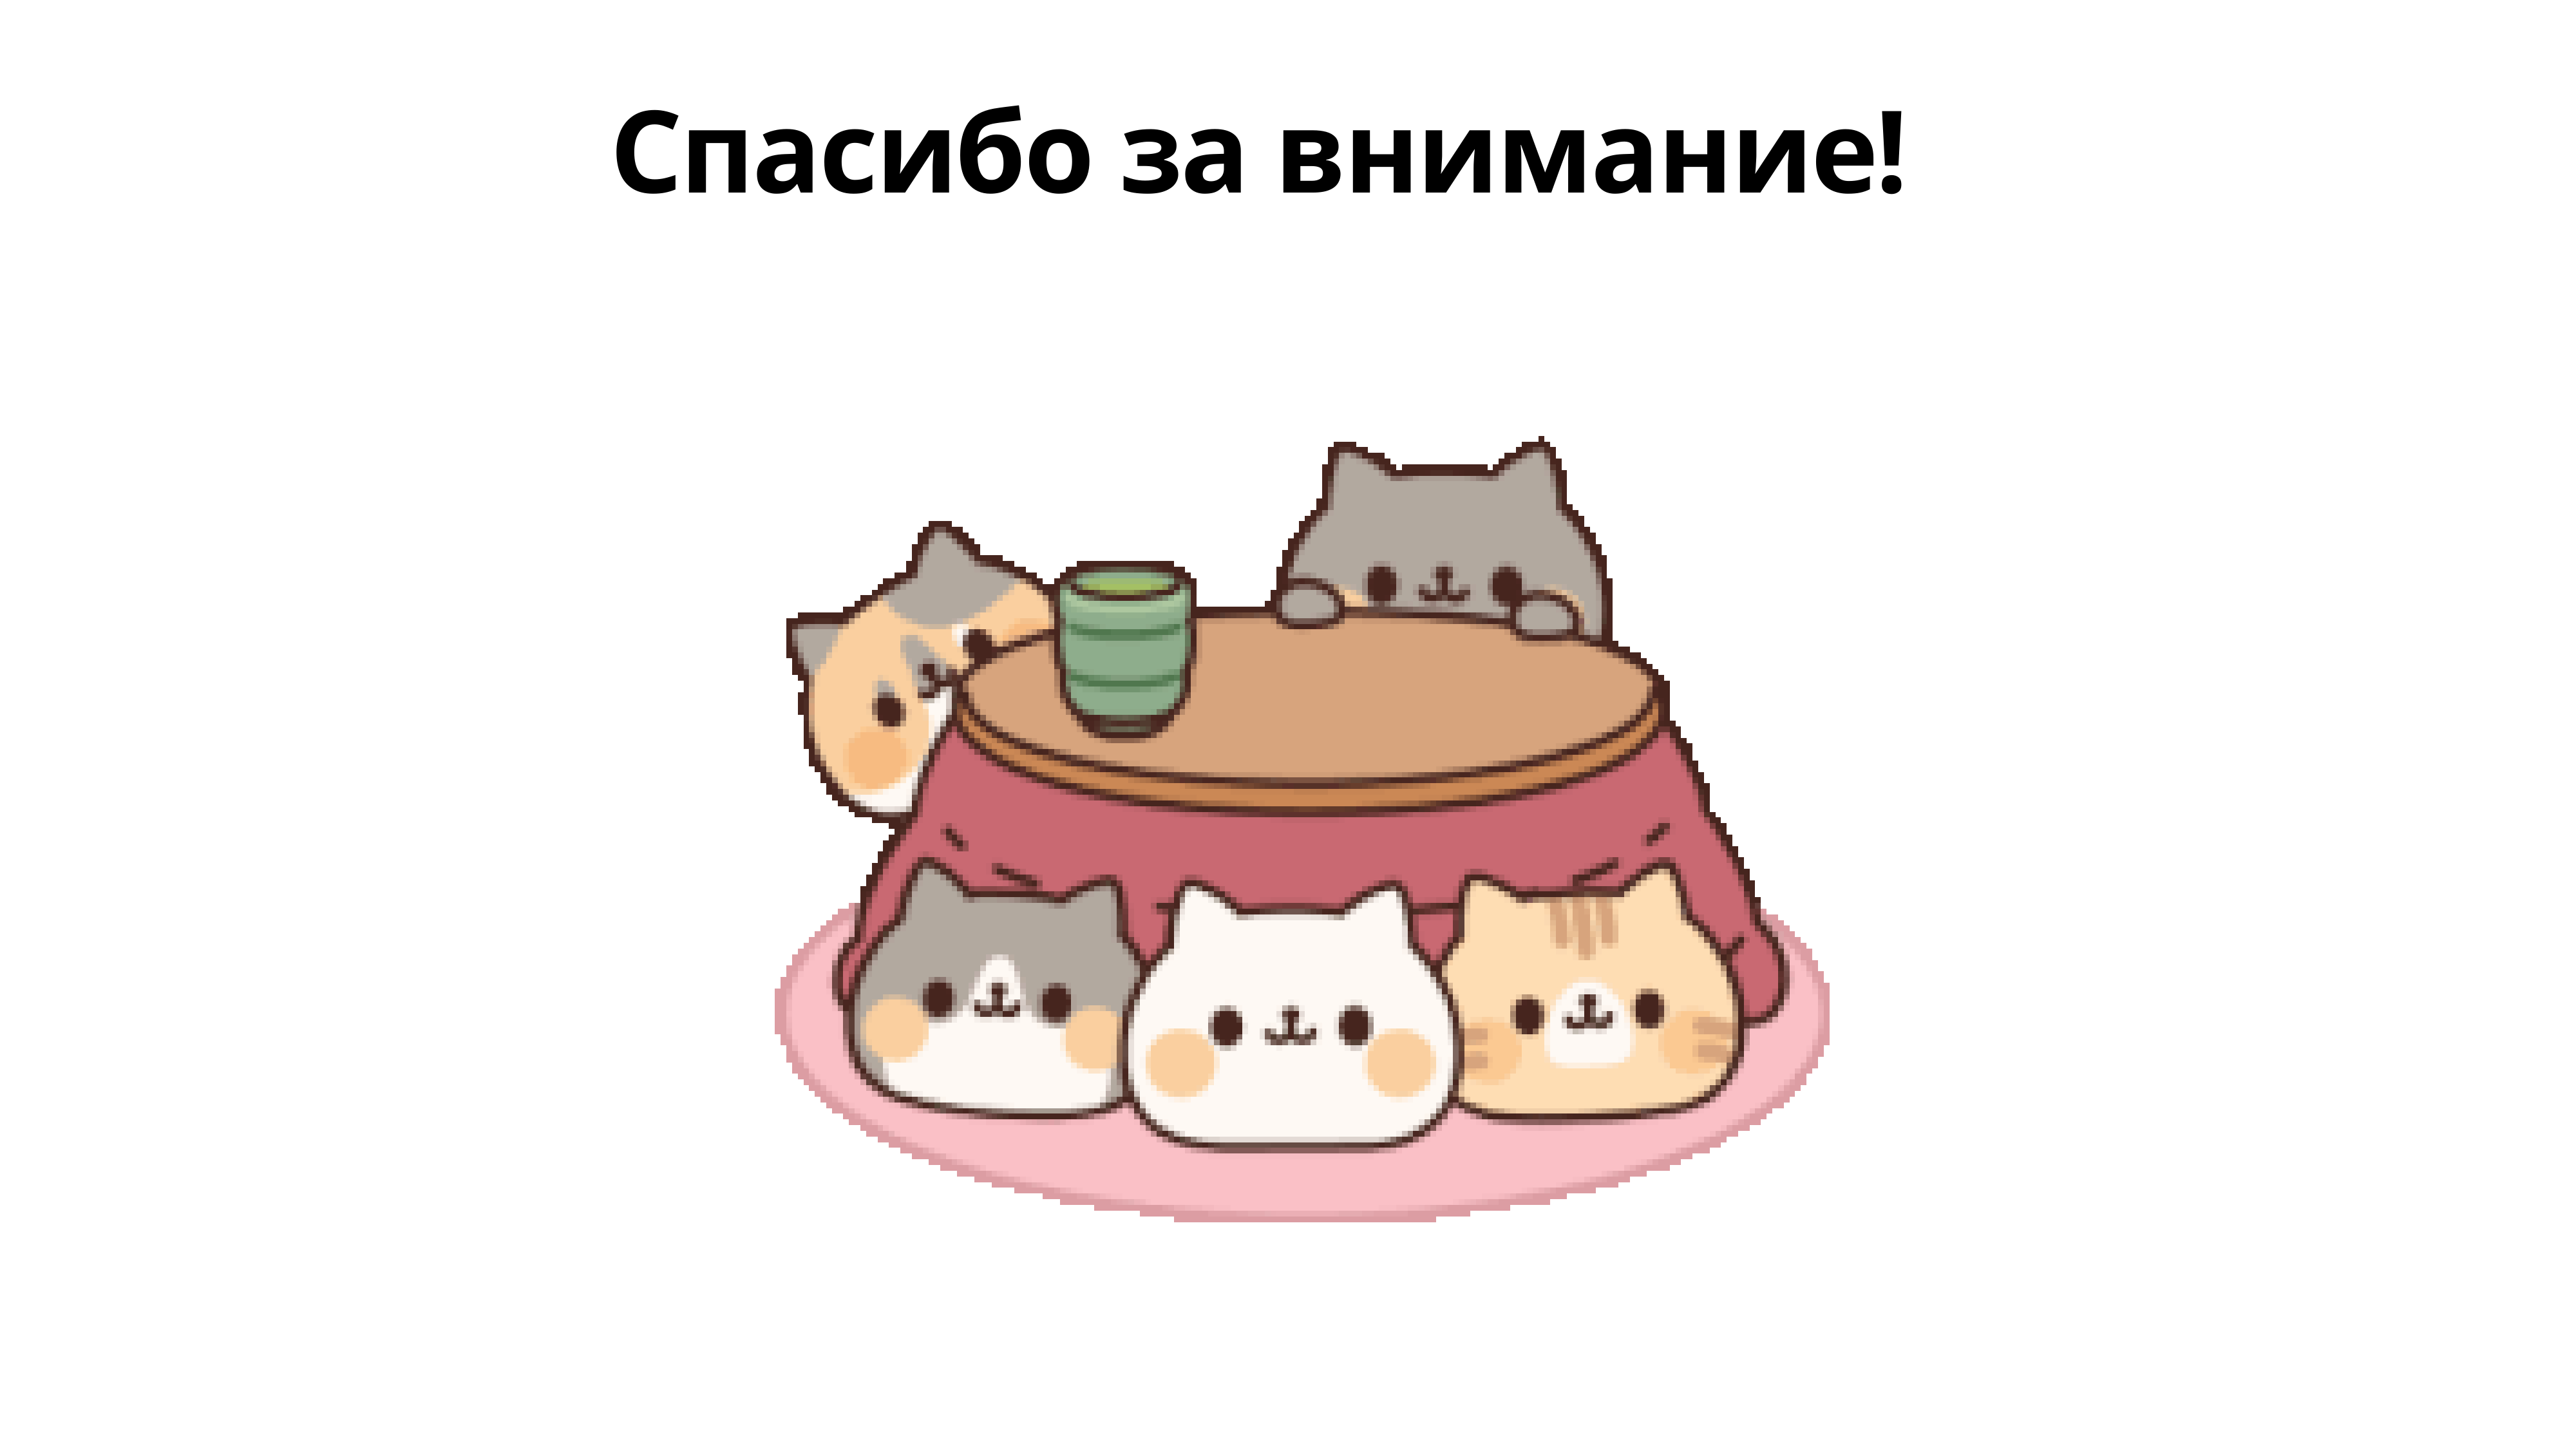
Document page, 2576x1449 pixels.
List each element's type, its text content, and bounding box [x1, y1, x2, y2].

picture [689, 367, 1830, 1223]
title Спасибо за внимание! [99, 99, 2421, 252]
